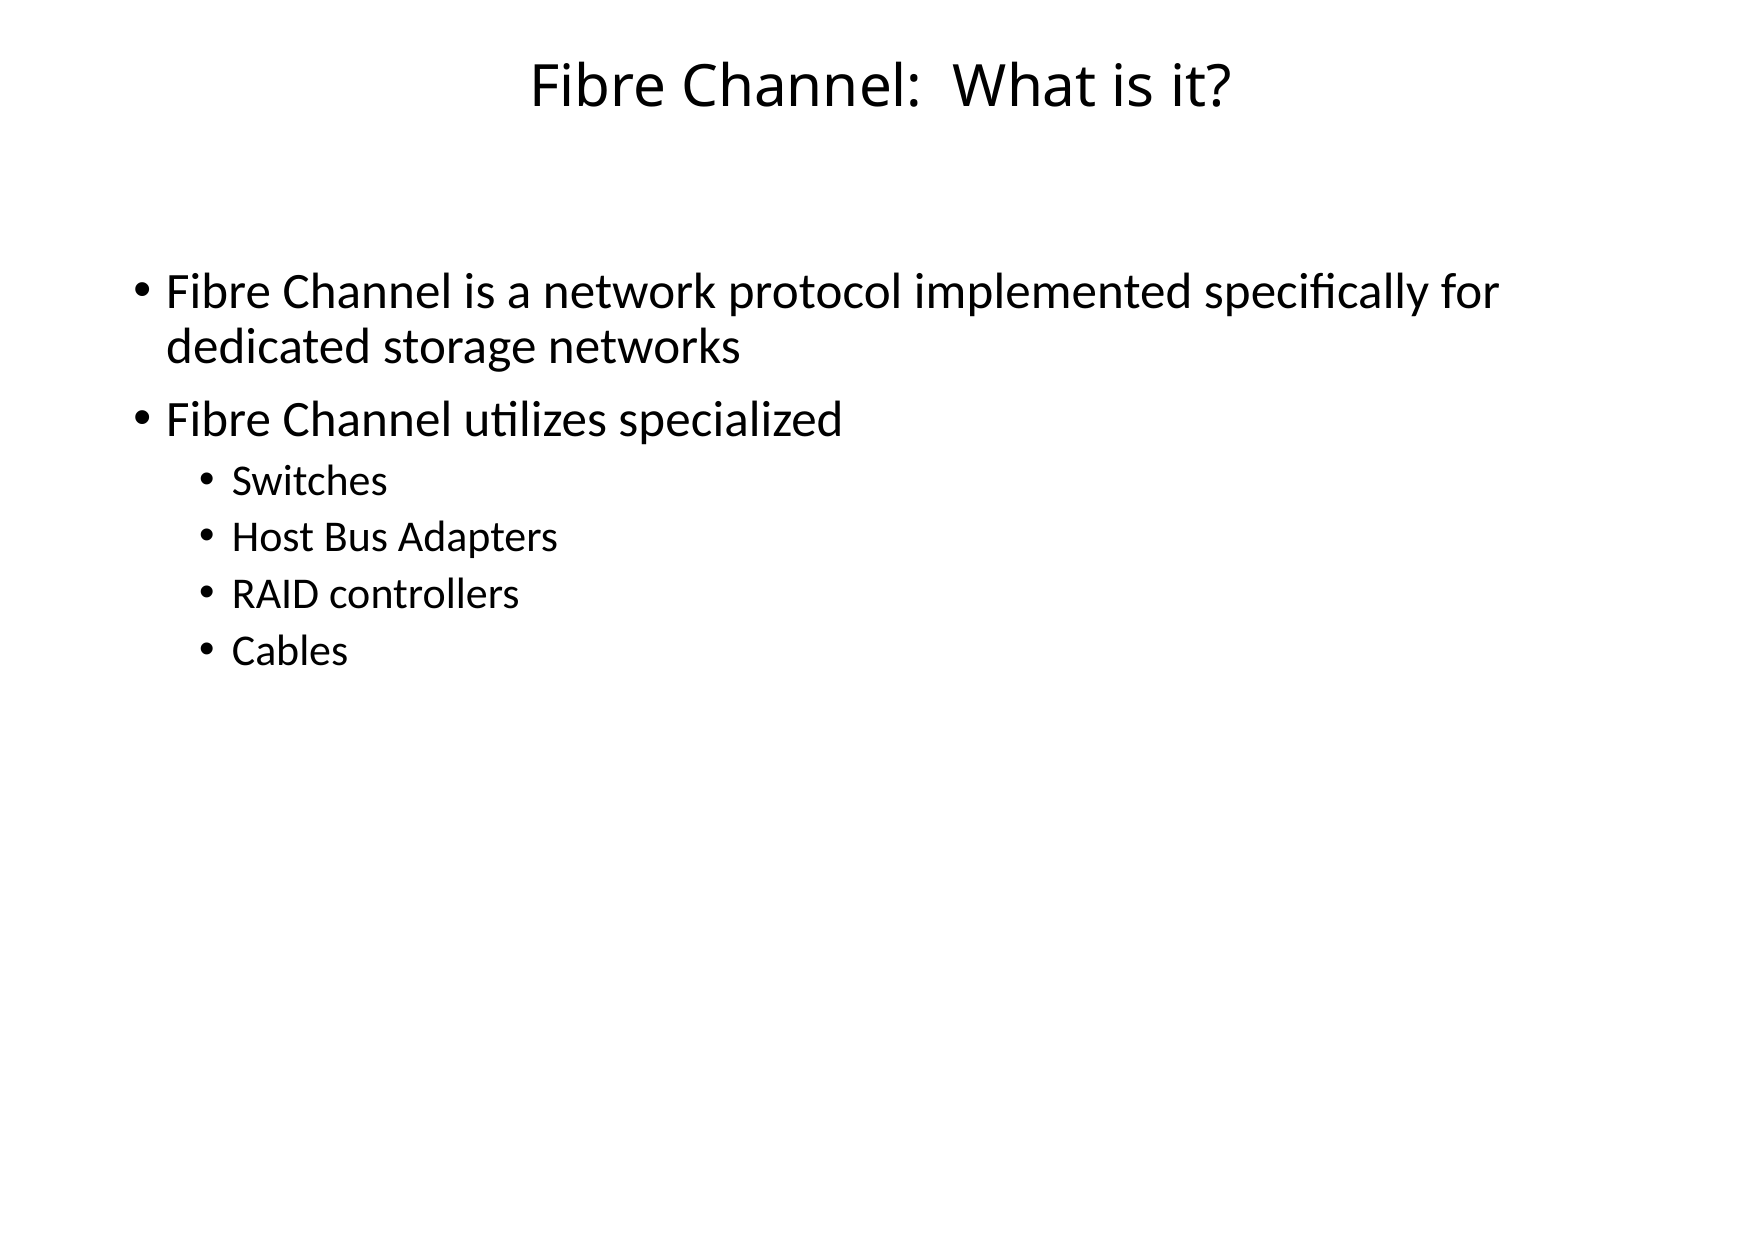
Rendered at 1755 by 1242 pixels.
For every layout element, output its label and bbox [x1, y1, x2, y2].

title [124, 5, 1638, 171]
list [118, 256, 1637, 989]
